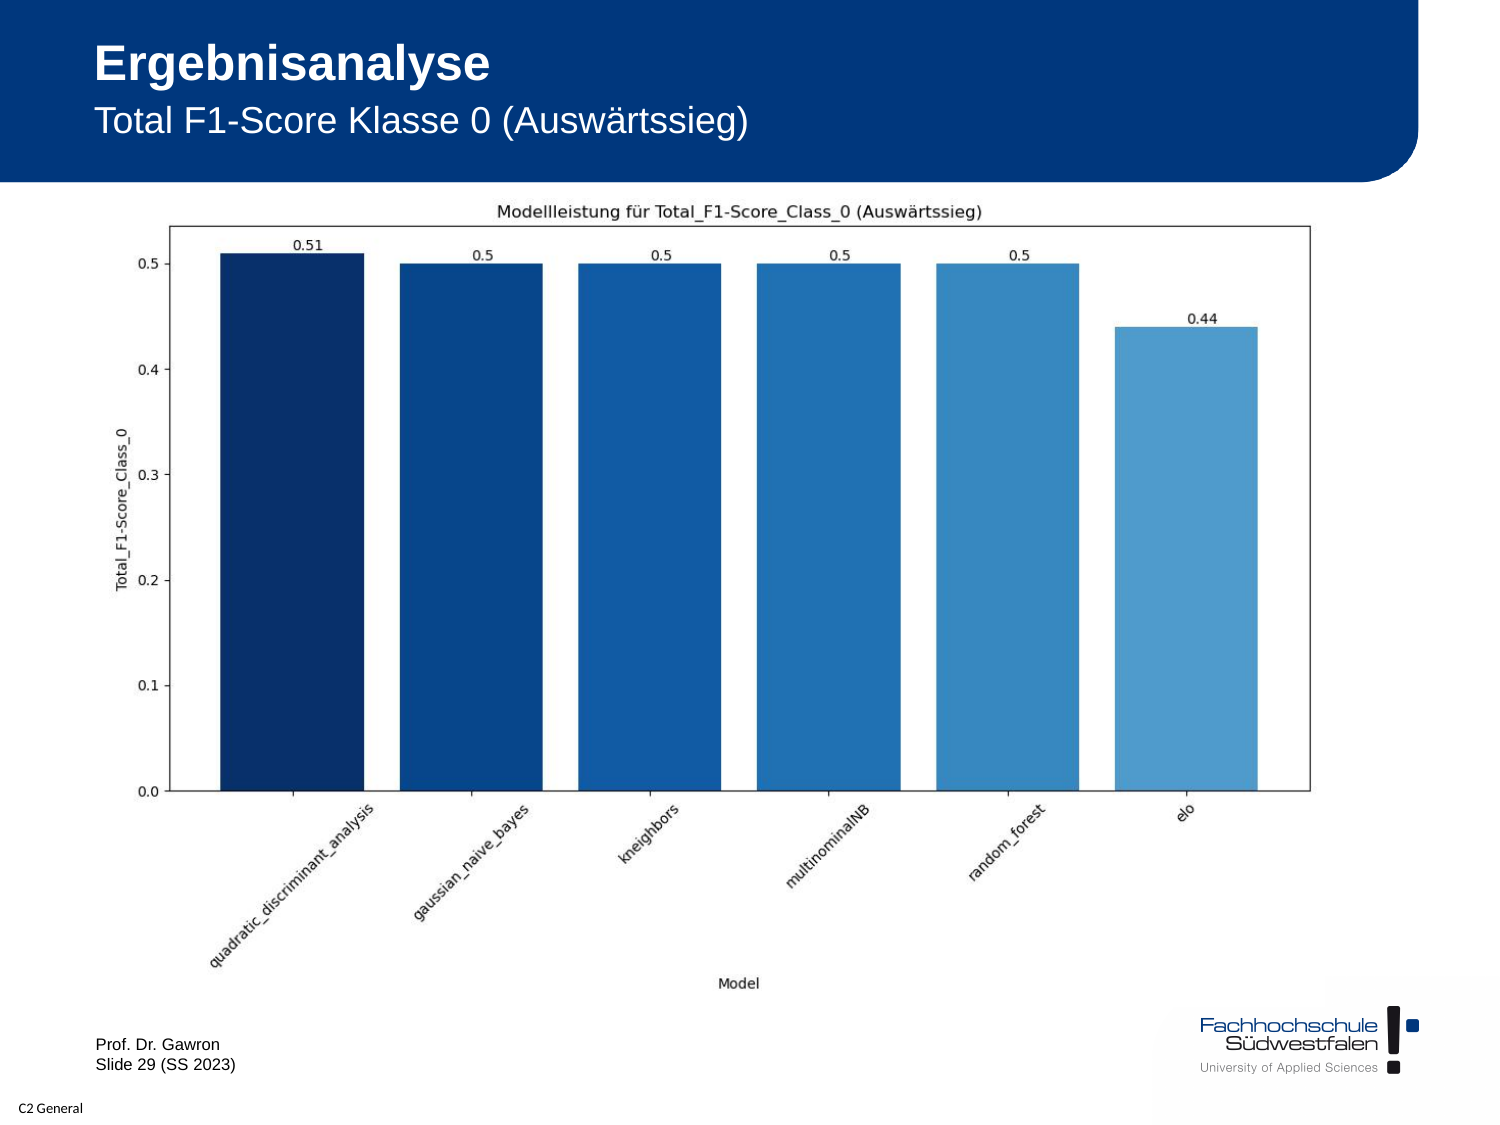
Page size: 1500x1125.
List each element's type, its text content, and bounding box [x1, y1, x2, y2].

picture [101, 190, 1500, 1125]
list Total F1-Score Klasse 0 (Auswärtssieg) [93, 95, 1417, 141]
title Ergebnisanalyse [93, 30, 1417, 91]
picture [0, 0, 1419, 183]
